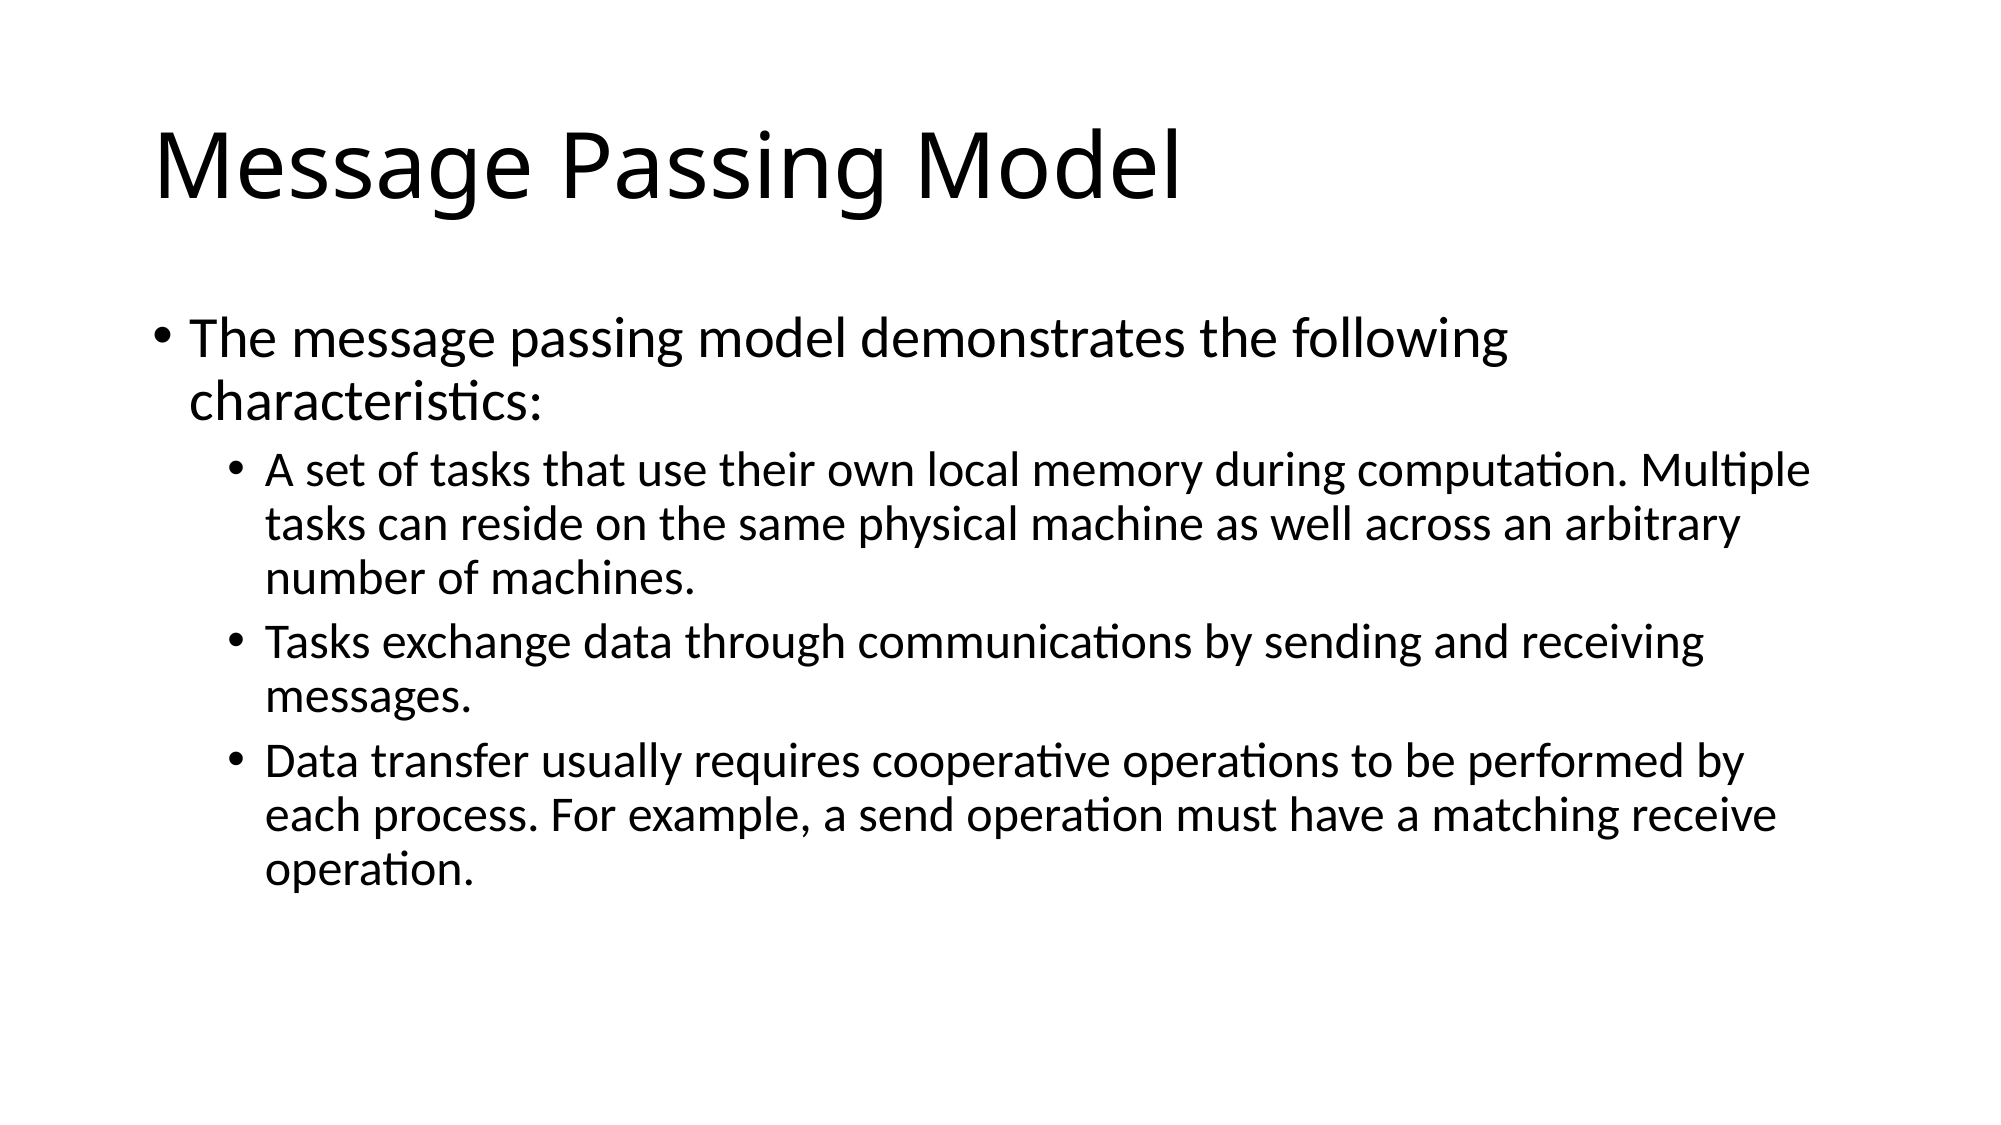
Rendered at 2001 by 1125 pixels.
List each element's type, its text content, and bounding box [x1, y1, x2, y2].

title Message Passing Model [137, 59, 1863, 278]
list The message passing model demonstrates the following characteristics: A set of tasks that use their own local memory during computation. Multiple tasks can reside on the same physical machine as well across an arbitrary number of machines. Tasks exchange data through communications by sending and receiving messages. Data transfer usually requires cooperative operations to be performed by each process. For example, a send operation must have a matching receive operation. [137, 299, 1863, 1014]
